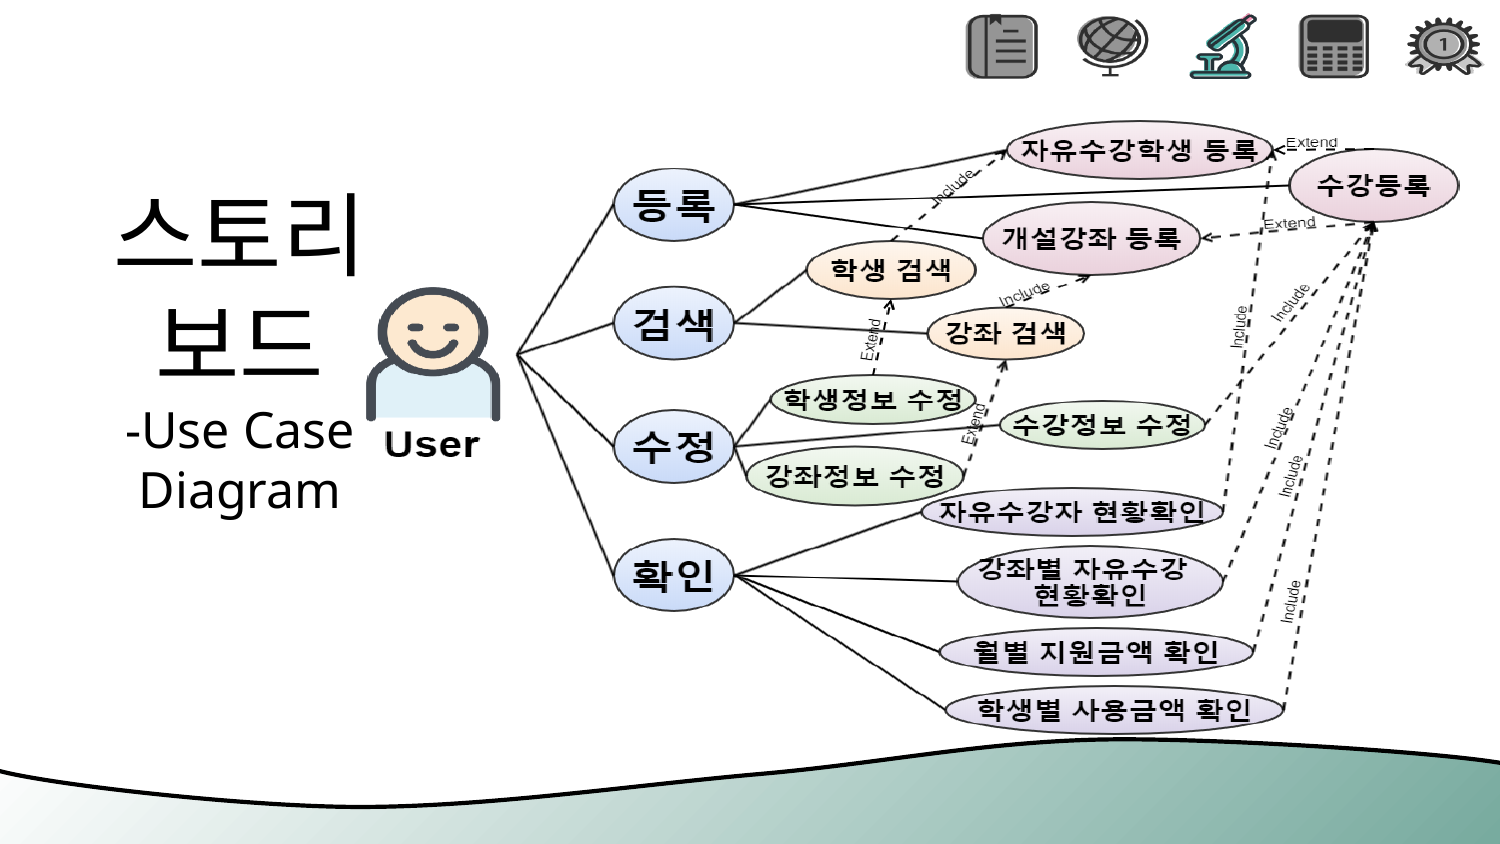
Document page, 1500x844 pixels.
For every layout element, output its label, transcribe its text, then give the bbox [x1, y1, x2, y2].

text_box [0, 758, 1500, 844]
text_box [956, 11, 1489, 79]
picture [252, 52, 1483, 753]
text_box 스토리보드 -Use Case Diagram [92, 156, 247, 540]
